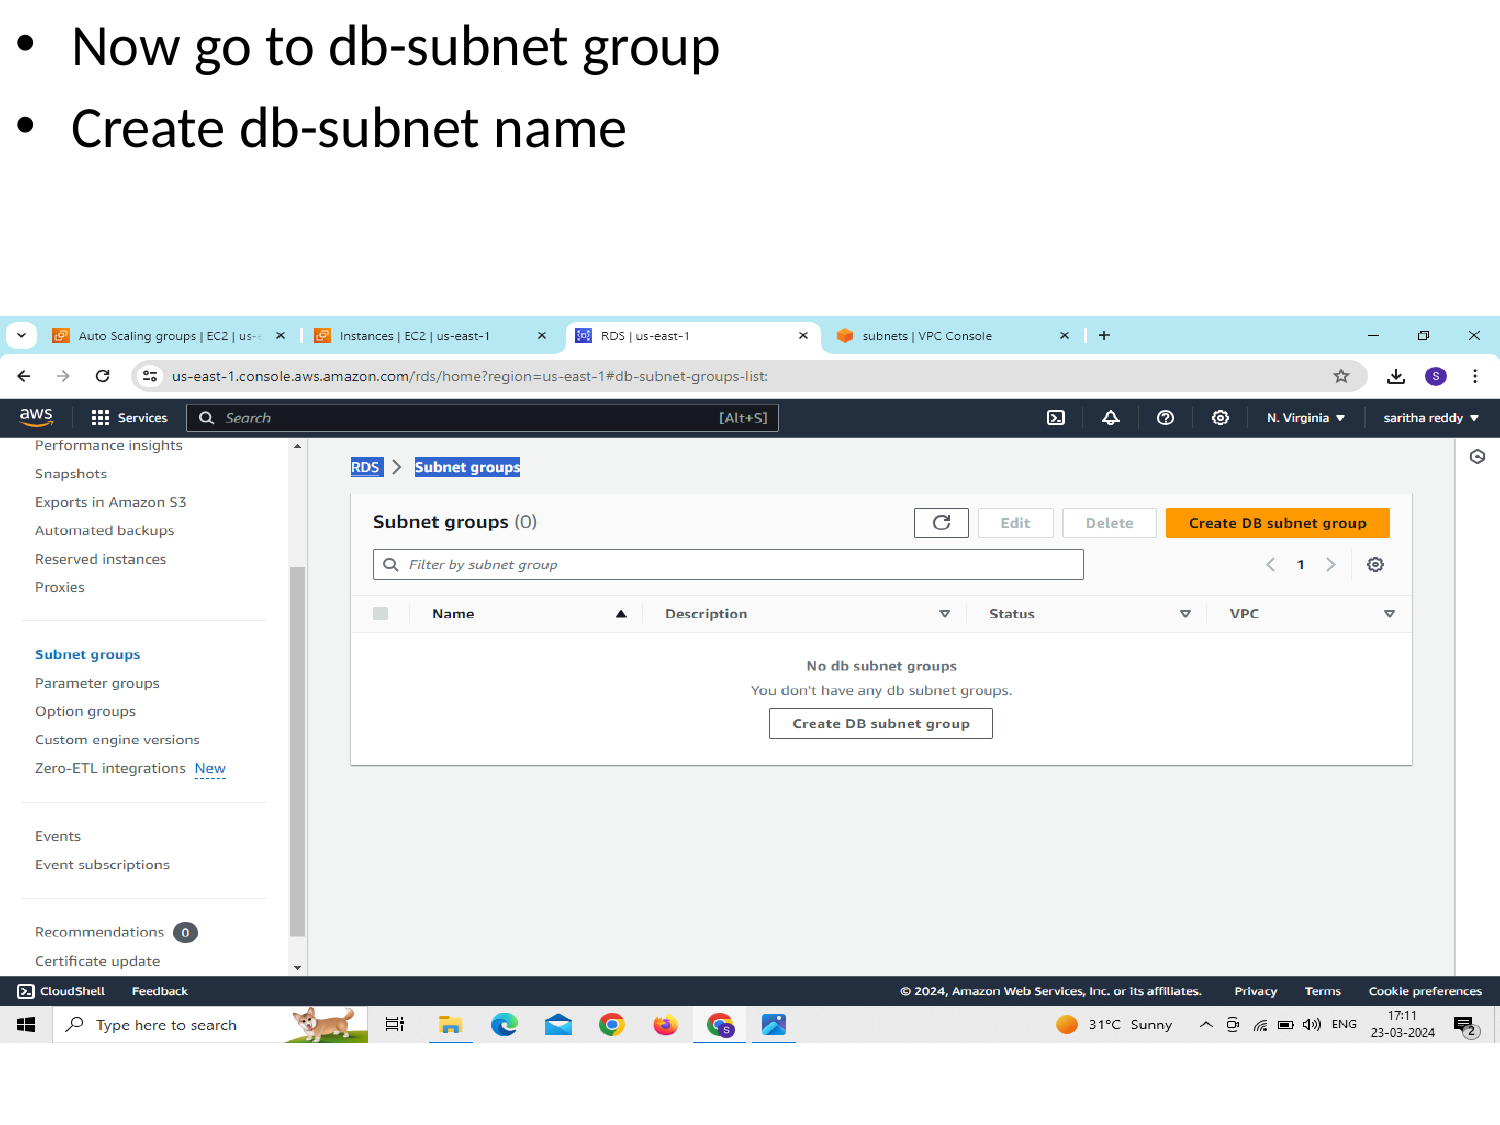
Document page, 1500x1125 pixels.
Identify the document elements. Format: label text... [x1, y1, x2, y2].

picture [0, 316, 1500, 1044]
list Now go to db-subnet group Create db-subnet name [0, 0, 1500, 258]
